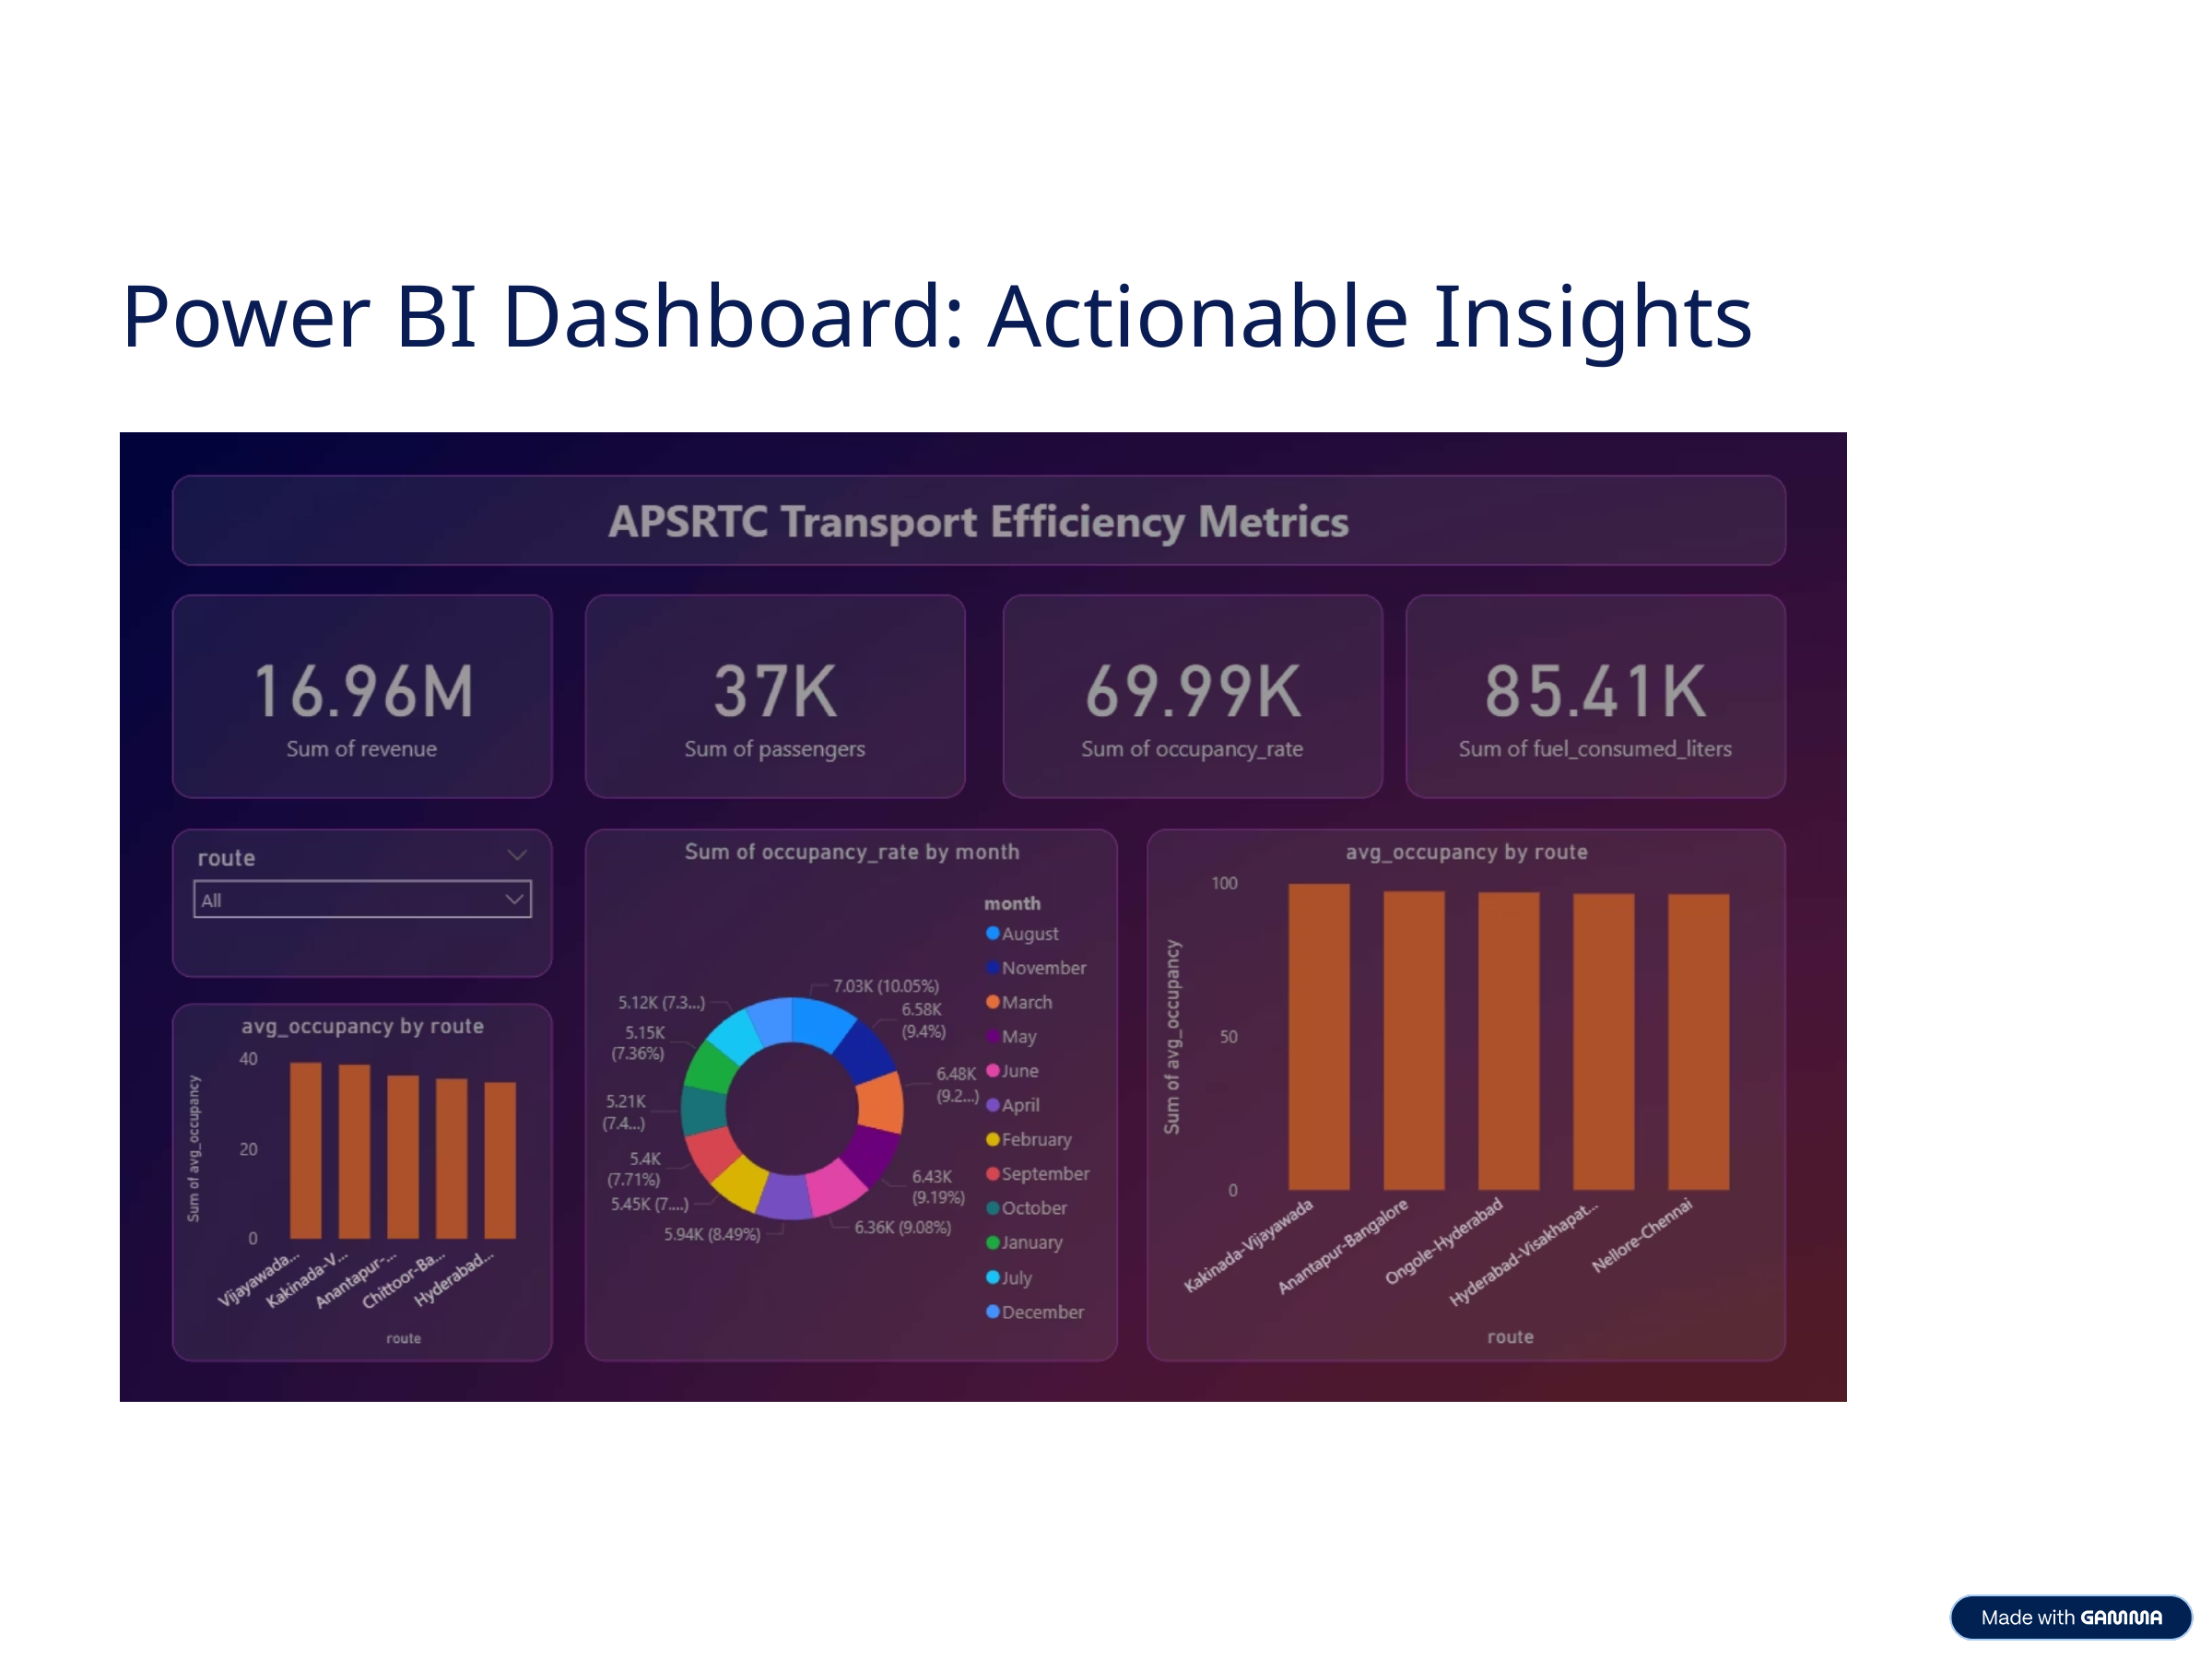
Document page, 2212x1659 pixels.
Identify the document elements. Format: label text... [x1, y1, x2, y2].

picture [1941, 1586, 2202, 1649]
text_box Power BI Dashboard: Actionable Insights [120, 257, 1744, 365]
picture [120, 432, 1847, 1402]
